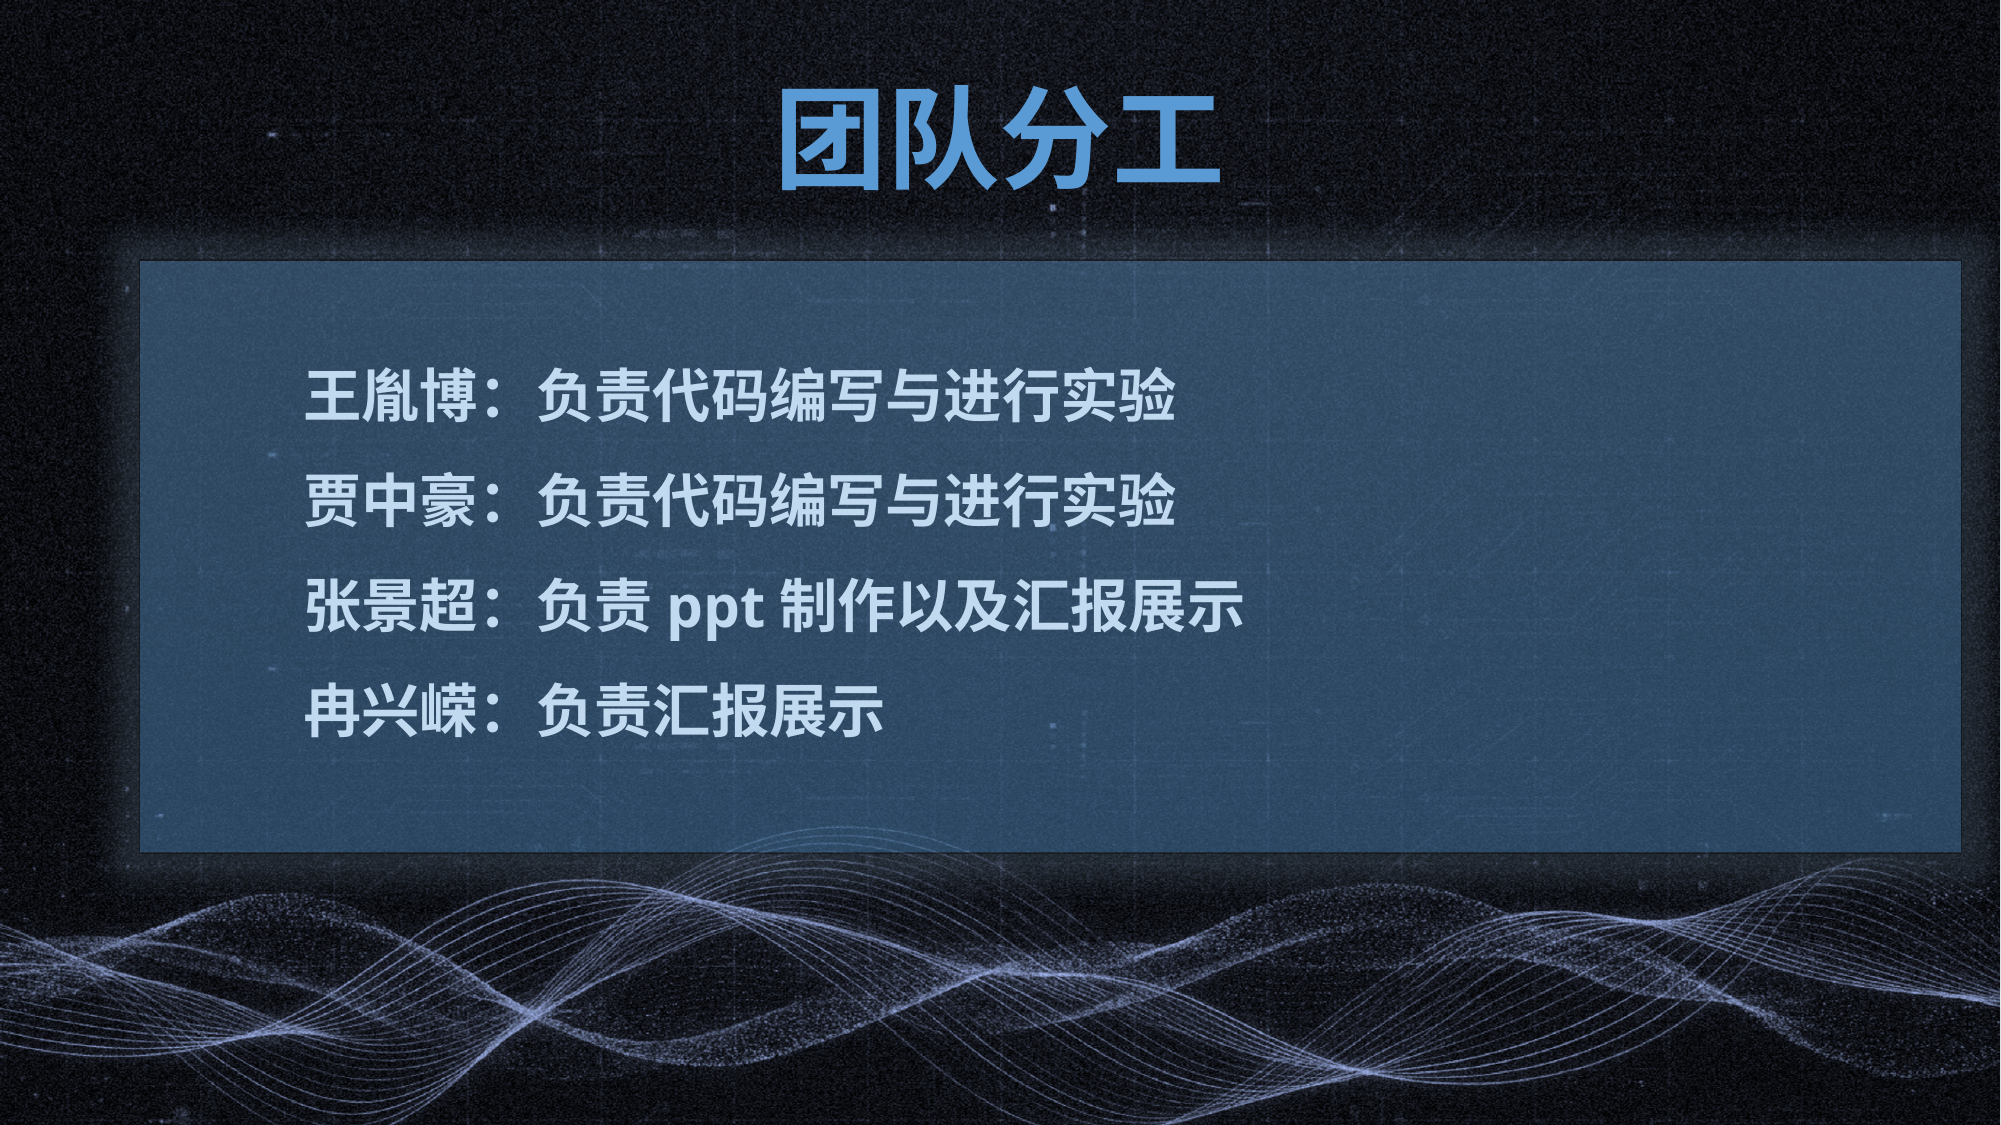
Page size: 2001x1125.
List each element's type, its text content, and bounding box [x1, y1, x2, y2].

text_box 王胤博：负责代码编写与进行实验 贾中豪：负责代码编写与进行实验 张景超：负责ppt制作以及汇报展示 冉兴嵘：负责汇报展示 [288, 317, 1861, 752]
text_box 团队分工 [759, 60, 1240, 211]
text_box [138, 259, 1963, 854]
